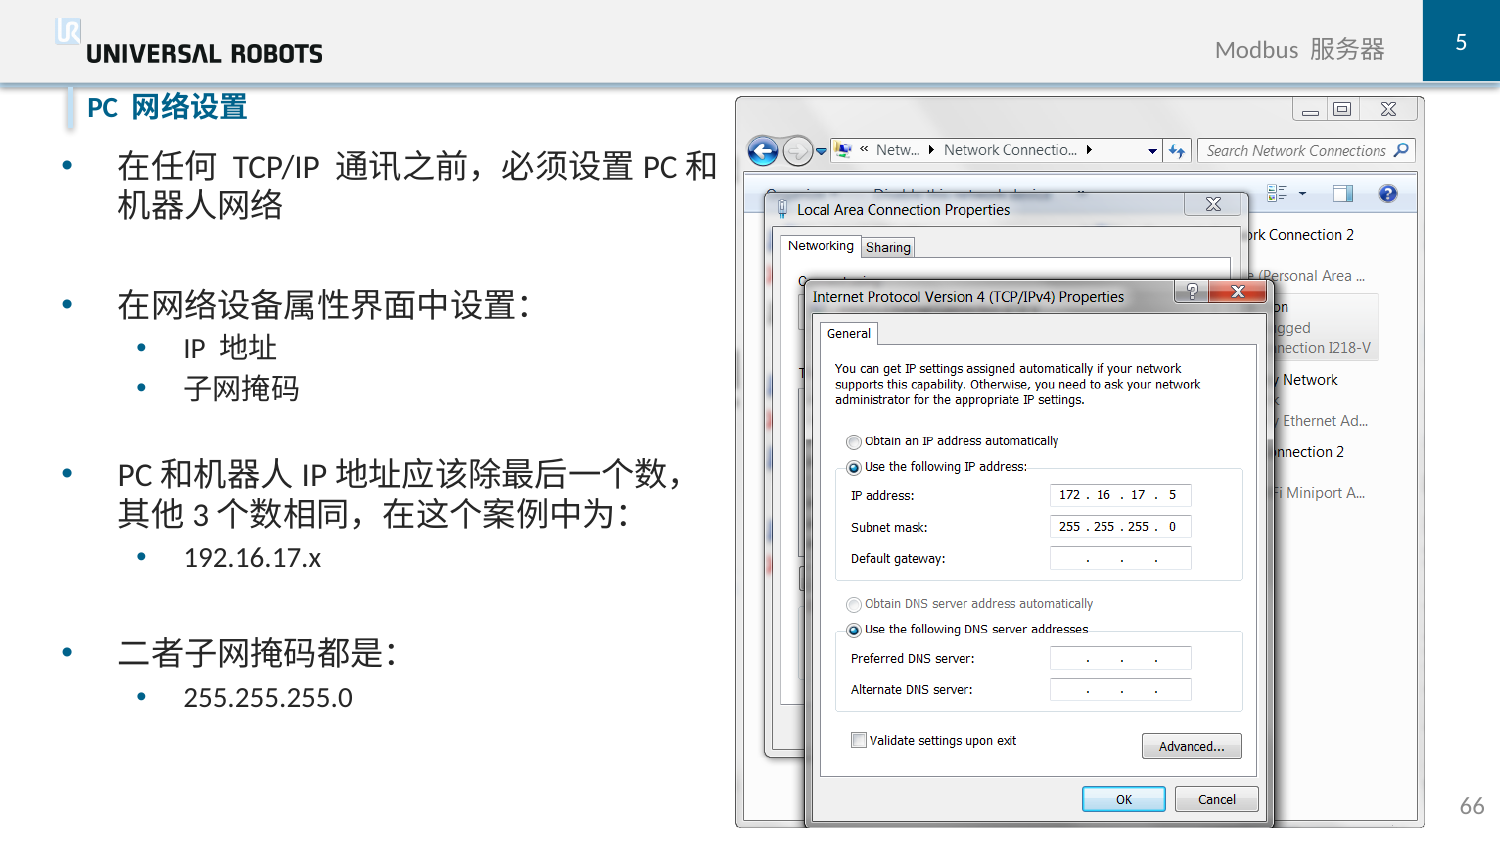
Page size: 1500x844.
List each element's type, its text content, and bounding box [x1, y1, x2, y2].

list 5 [1422, 0, 1500, 82]
list PC 网络设置 [87, 87, 749, 130]
picture [55, 18, 322, 63]
picture [735, 96, 1426, 828]
list Modbus 服务器 [750, 0, 1386, 65]
text_box 在任何 TCP/IP 通讯之前，必须设置PC和机器人网络 在网络设备属性界面中设置： IP 地址 子网掩码 PC和机器人IP地址应该除最后一个数，其他3个数相同，在这个案例中为： 192.16.17.x 二者子网掩码都是： 255.255.255.0 [46, 85, 736, 844]
slide_number 66 [1430, 782, 1500, 827]
